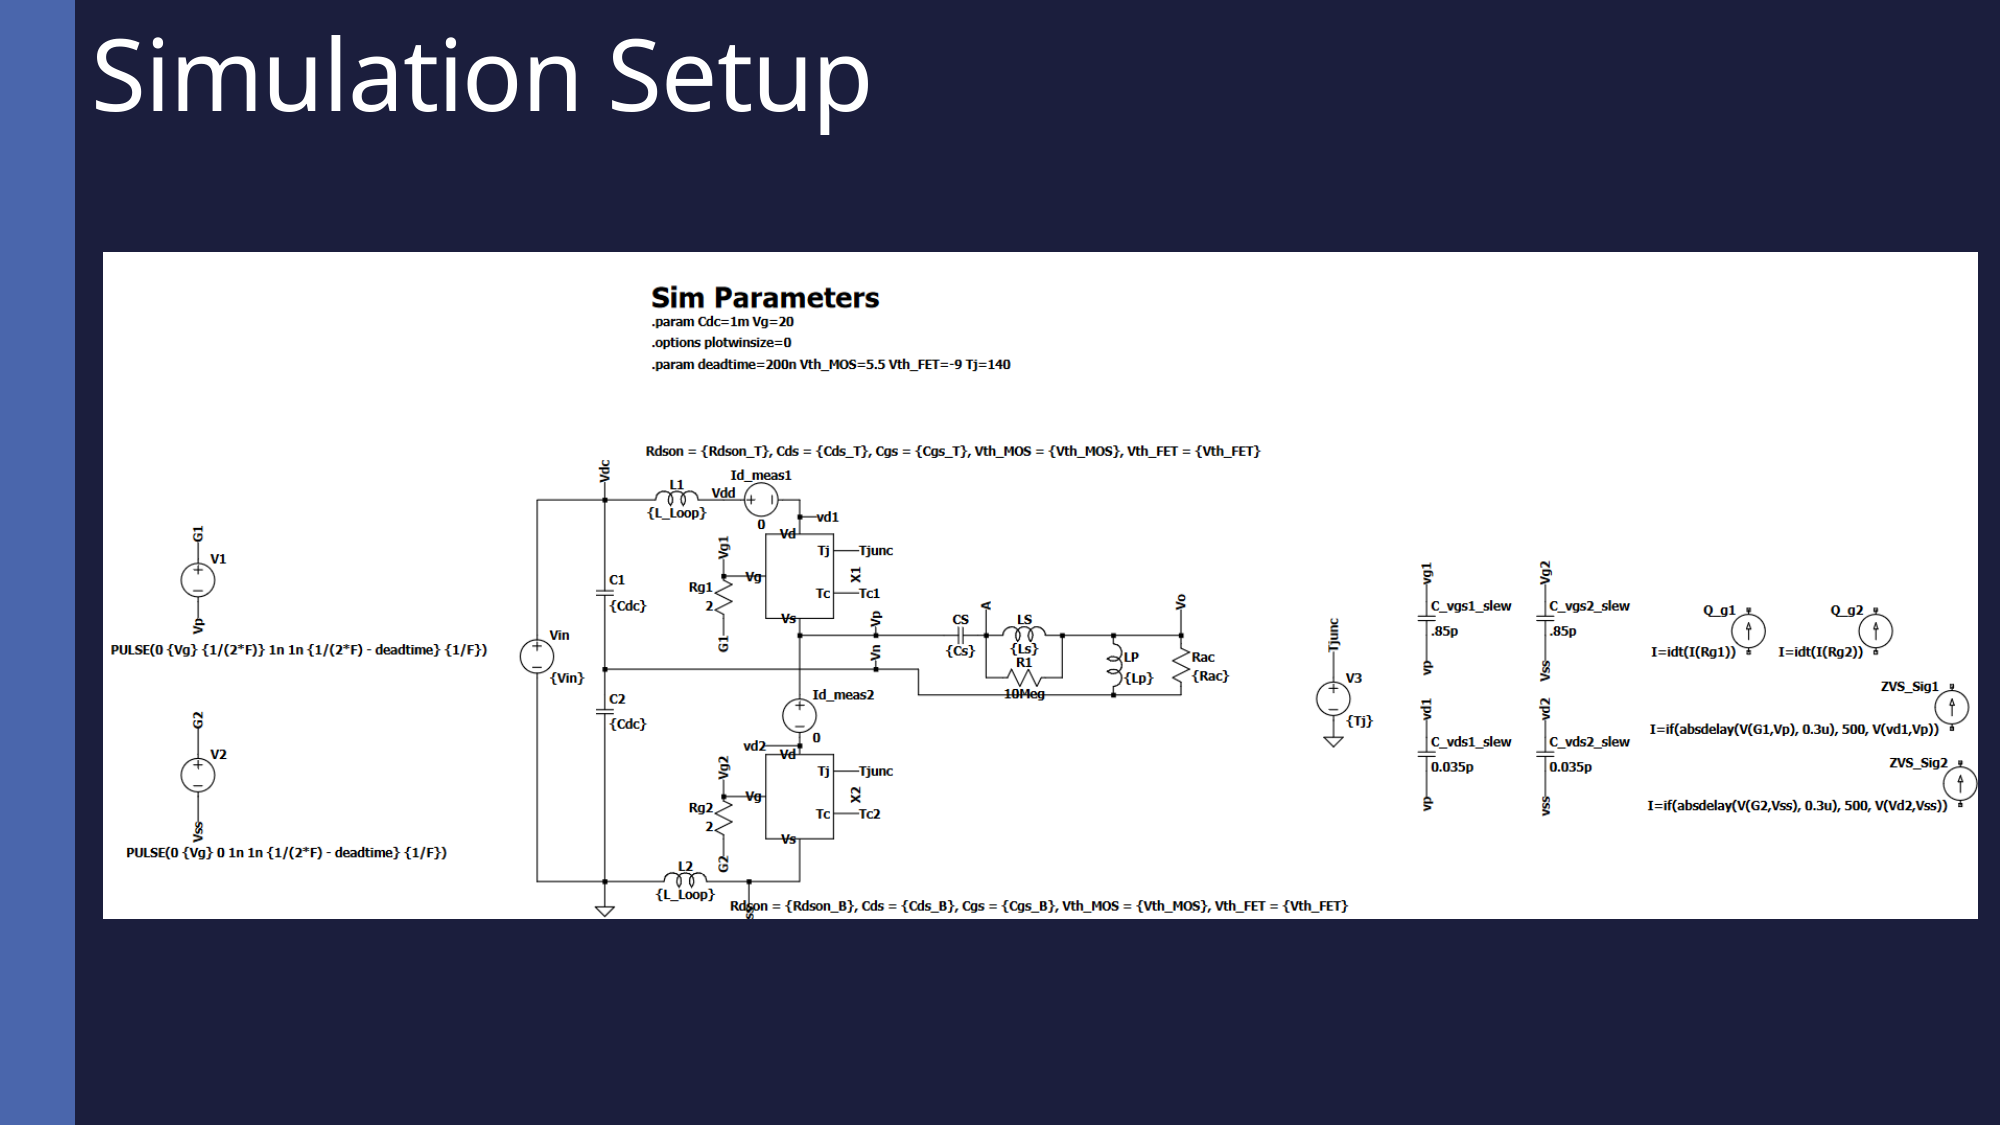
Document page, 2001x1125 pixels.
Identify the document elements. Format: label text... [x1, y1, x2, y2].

picture [103, 252, 1978, 919]
title Simulation Setup [76, 0, 1933, 140]
